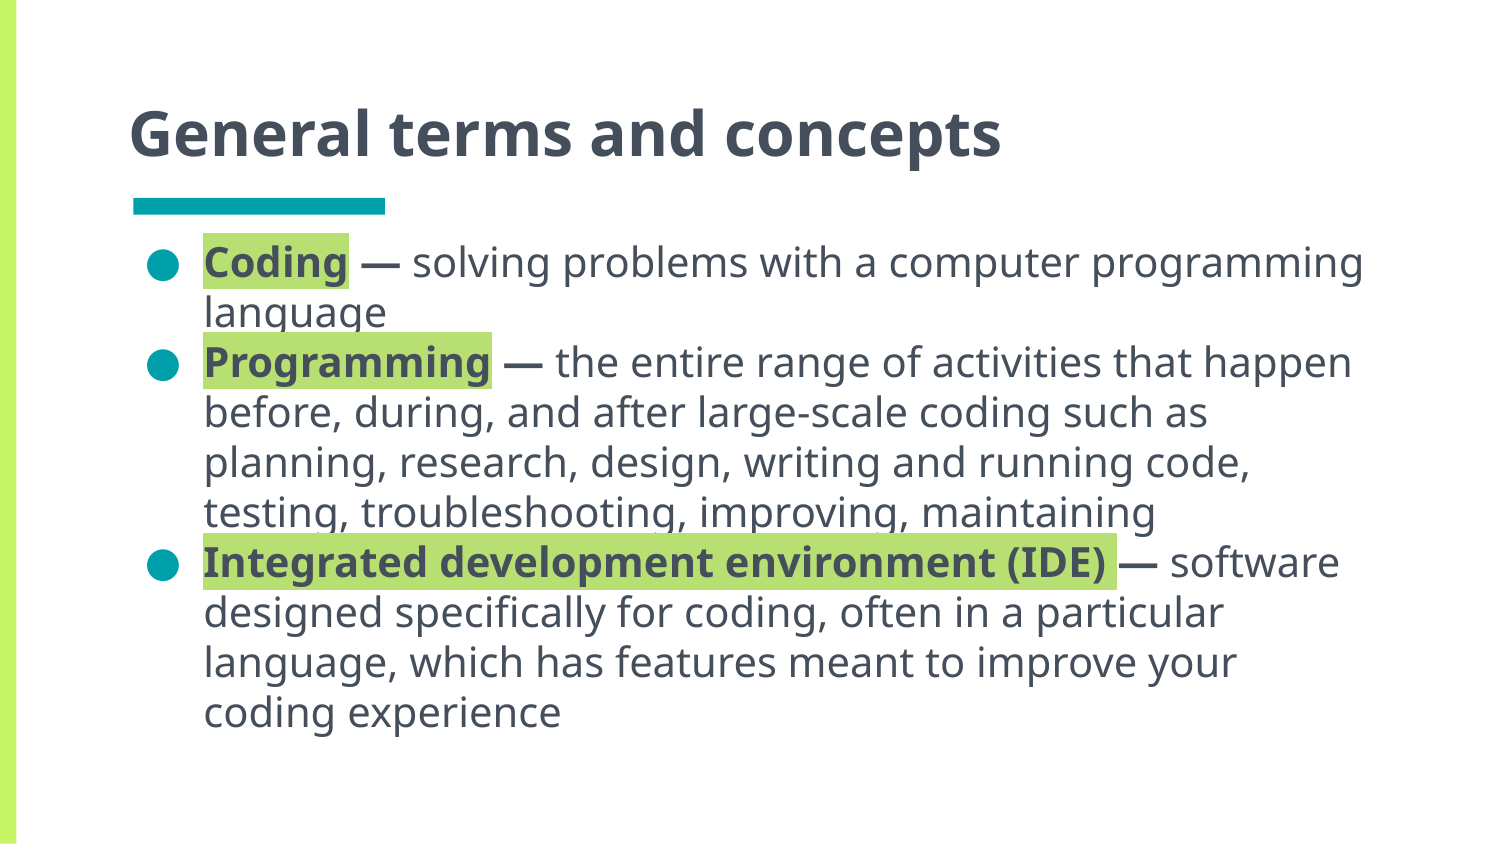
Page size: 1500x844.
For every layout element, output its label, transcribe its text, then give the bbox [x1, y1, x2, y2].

list Coding — solving problems with a computer programming language Programming — the entire range of activities that happen before, during, and after large-scale coding such as planning, research, design, writing and running code, testing, troubleshooting, improving, maintaining Integrated development environment (IDE) — software designed specifically for coding, often in a particular language, which has features meant to improve your coding experience [113, 220, 1387, 692]
title General terms and concepts [113, 24, 1387, 184]
